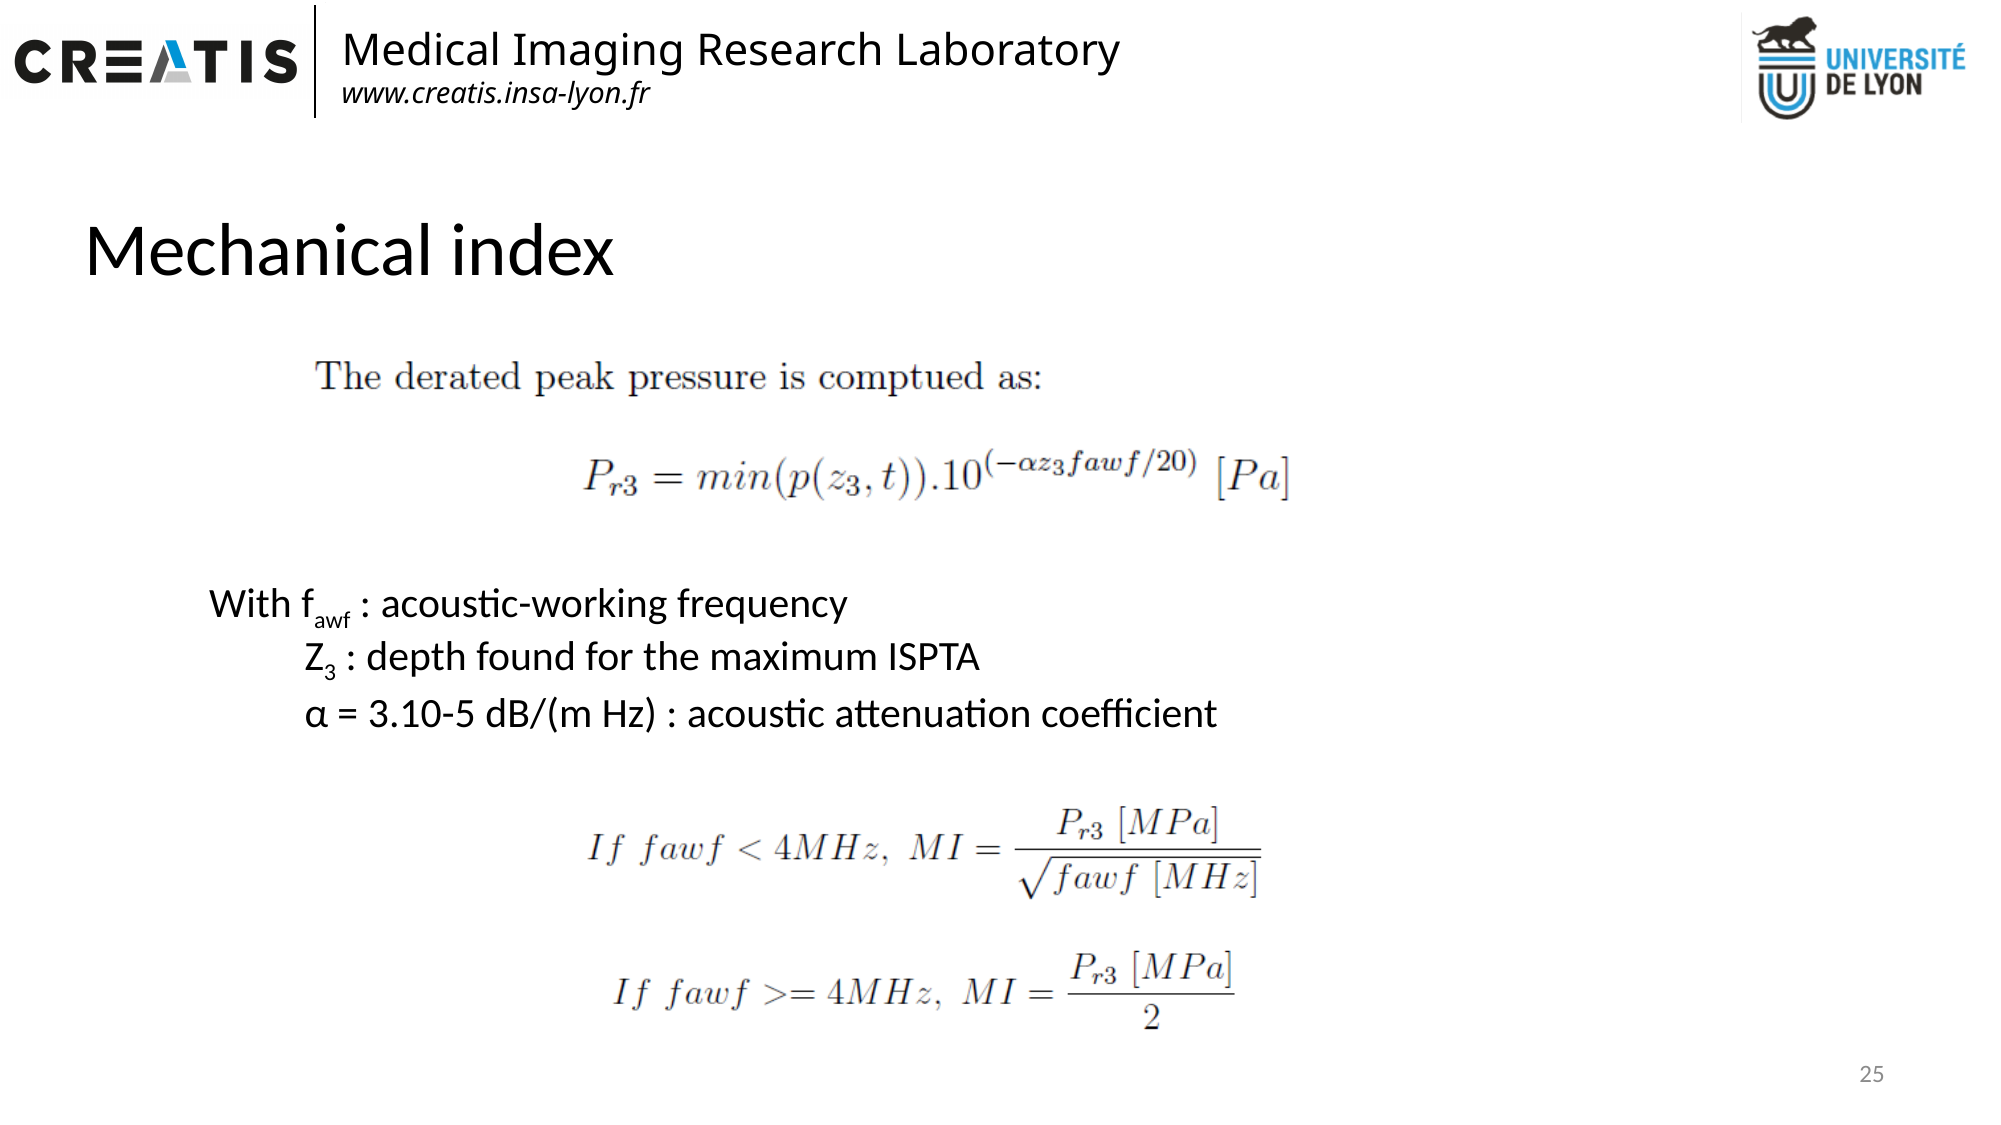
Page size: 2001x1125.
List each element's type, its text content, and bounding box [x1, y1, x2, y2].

text_box Z3 : depth found for the maximum ISPTA α = 3.10-5 dB/(m Hz) : acoustic attenuation coefficient [139, 621, 1412, 794]
picture [0, 24, 311, 99]
text_box Mechanical index [69, 192, 1591, 298]
slide_number 25 [1433, 1042, 1900, 1103]
picture [541, 752, 1387, 1073]
text_box With fawf : acoustic-working frequency [194, 568, 1188, 621]
picture [281, 344, 1317, 562]
picture [1741, 9, 1969, 123]
